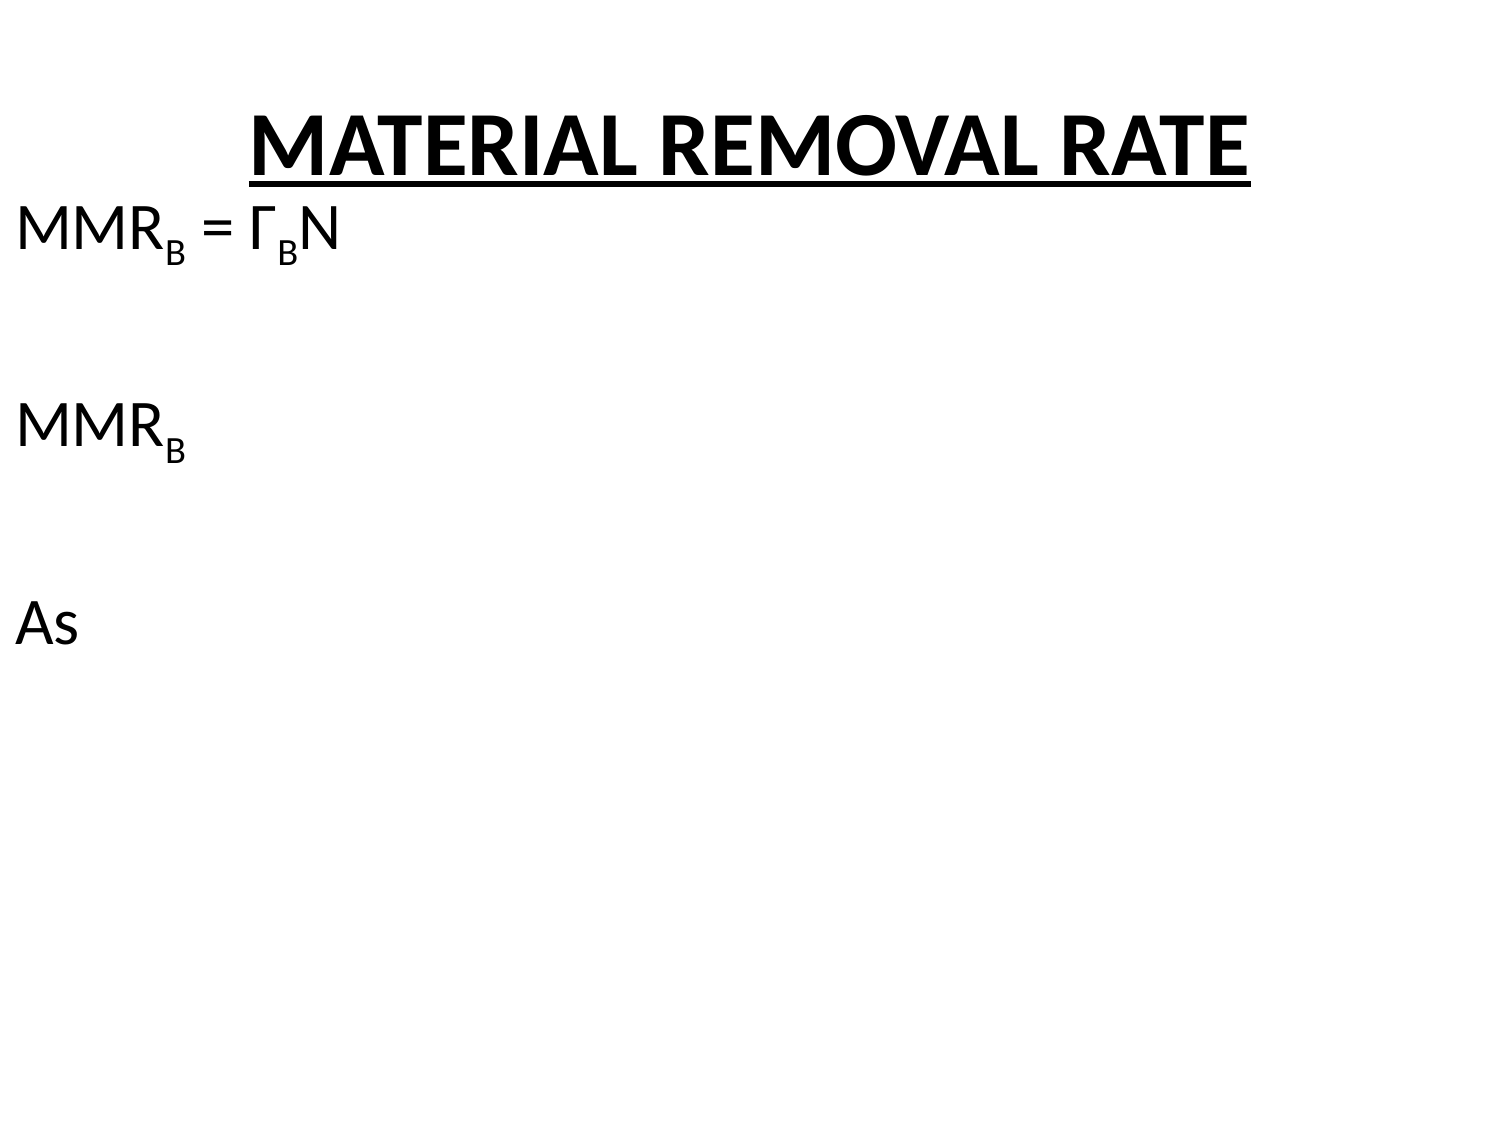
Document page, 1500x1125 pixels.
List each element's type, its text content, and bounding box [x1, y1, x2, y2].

title MATERIAL REMOVAL RATE [75, 45, 1425, 233]
